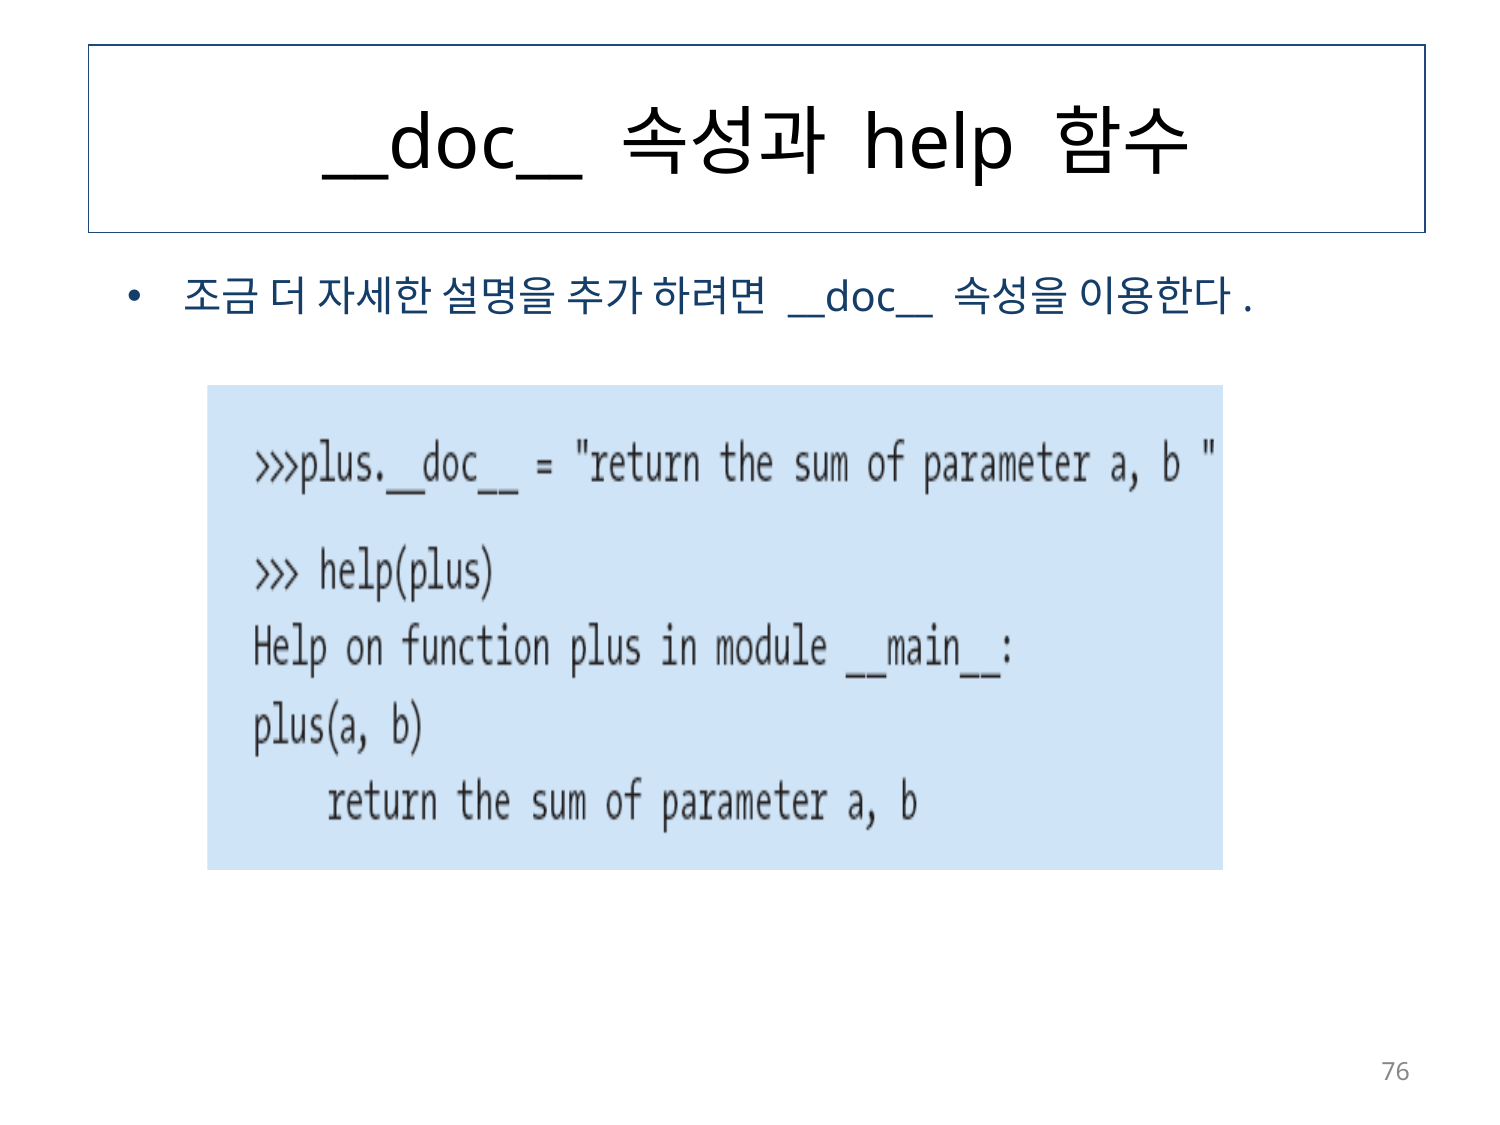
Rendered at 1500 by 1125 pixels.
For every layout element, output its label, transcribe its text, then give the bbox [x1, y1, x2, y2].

slide_number 76 [1074, 1042, 1425, 1103]
text_box __doc__ 속성과 help 함수 [88, 45, 1425, 233]
text_box 조금 더 자세한 설명을 추가 하려면 __doc__ 속성을 이용한다. [112, 262, 1442, 1043]
picture [206, 385, 1223, 870]
